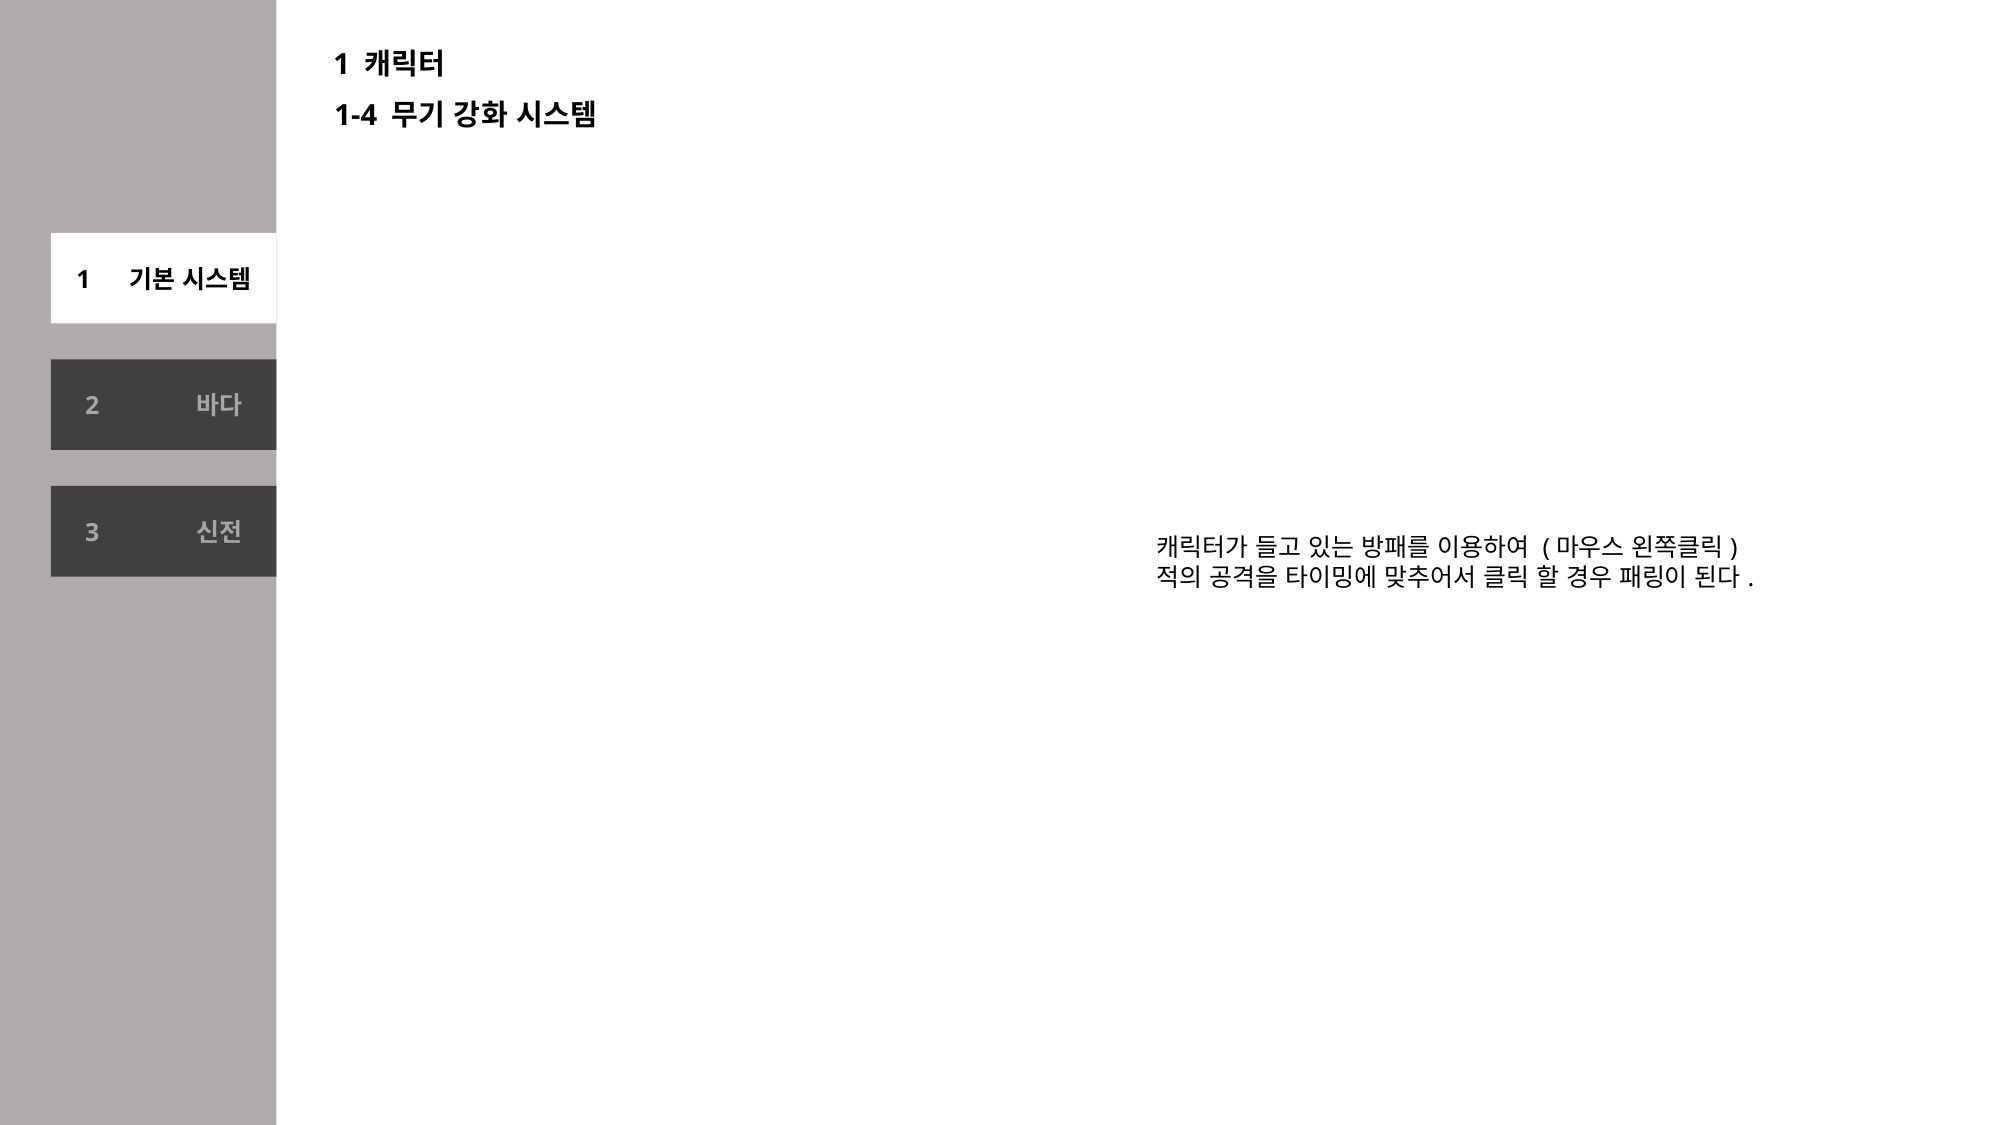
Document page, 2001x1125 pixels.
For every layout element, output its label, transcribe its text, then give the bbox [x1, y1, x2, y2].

text_box 3 신전 [50, 485, 278, 578]
text_box 1-4 무기 강화 시스템 [319, 88, 645, 139]
text_box 2 바다 [50, 358, 278, 451]
text_box 캐릭터가 들고 있는 방패를 이용하여 (마우스 왼쪽클릭) 적의 공격을 타이밍에 맞추어서 클릭 할 경우 패링이 된다. [1141, 524, 2000, 600]
text_box 1 캐릭터 [318, 38, 530, 88]
text_box [0, 0, 278, 1125]
text_box 1 기본 시스템 [50, 232, 278, 324]
